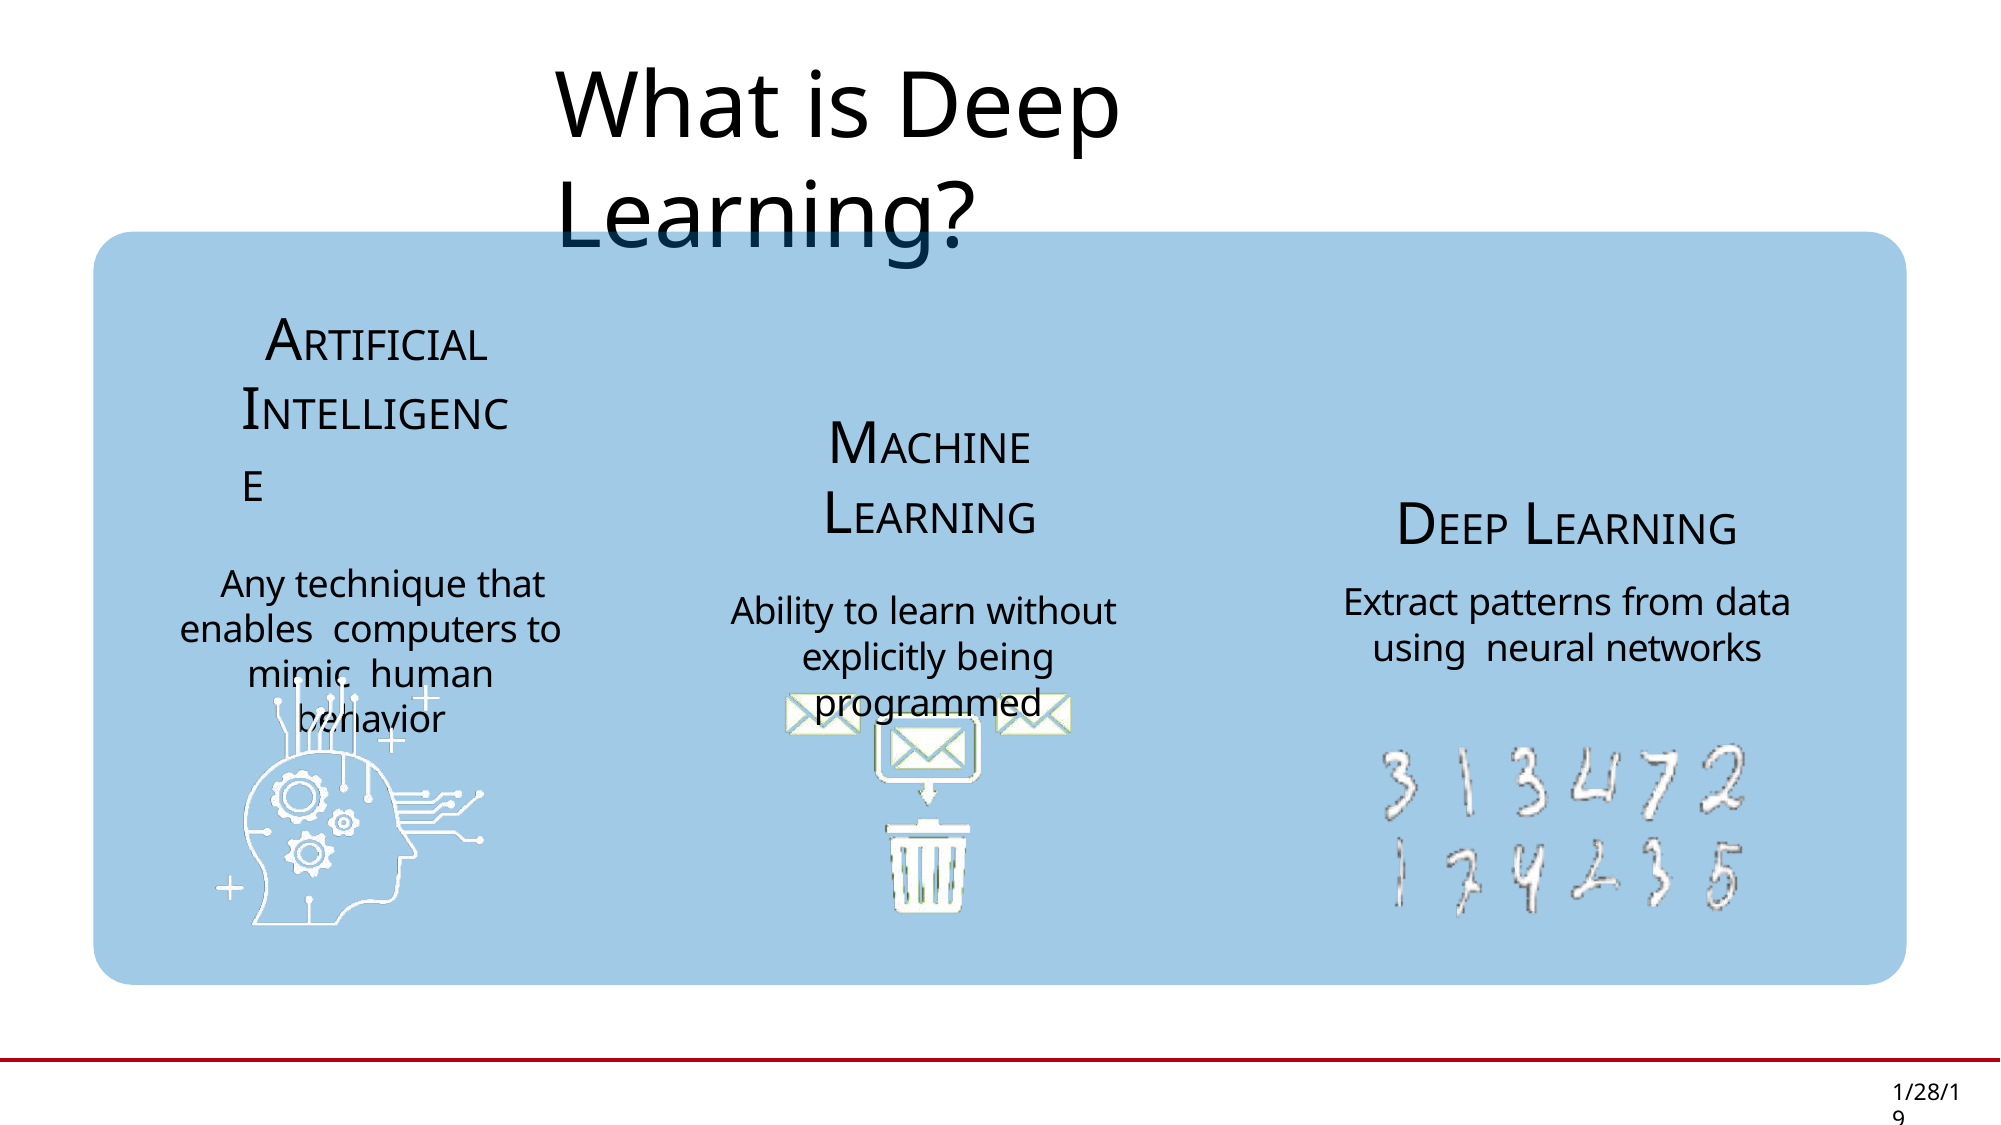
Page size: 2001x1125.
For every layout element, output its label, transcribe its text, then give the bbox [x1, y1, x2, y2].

text_box DEEP LEARNING Extract patterns from data using neural networks [1328, 449, 1805, 670]
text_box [213, 668, 1756, 948]
title What is Deep Learning? [552, 44, 1448, 231]
footer 1/28/19 [1890, 1077, 1965, 1125]
text_box [93, 231, 1907, 985]
text_box MACHINE LEARNING Ability to learn without explicitly being programmed [717, 403, 1143, 666]
text_box ARTIFICIAL INTELLIGENCE Any technique that enables computers to mimic human behavior [168, 297, 573, 740]
